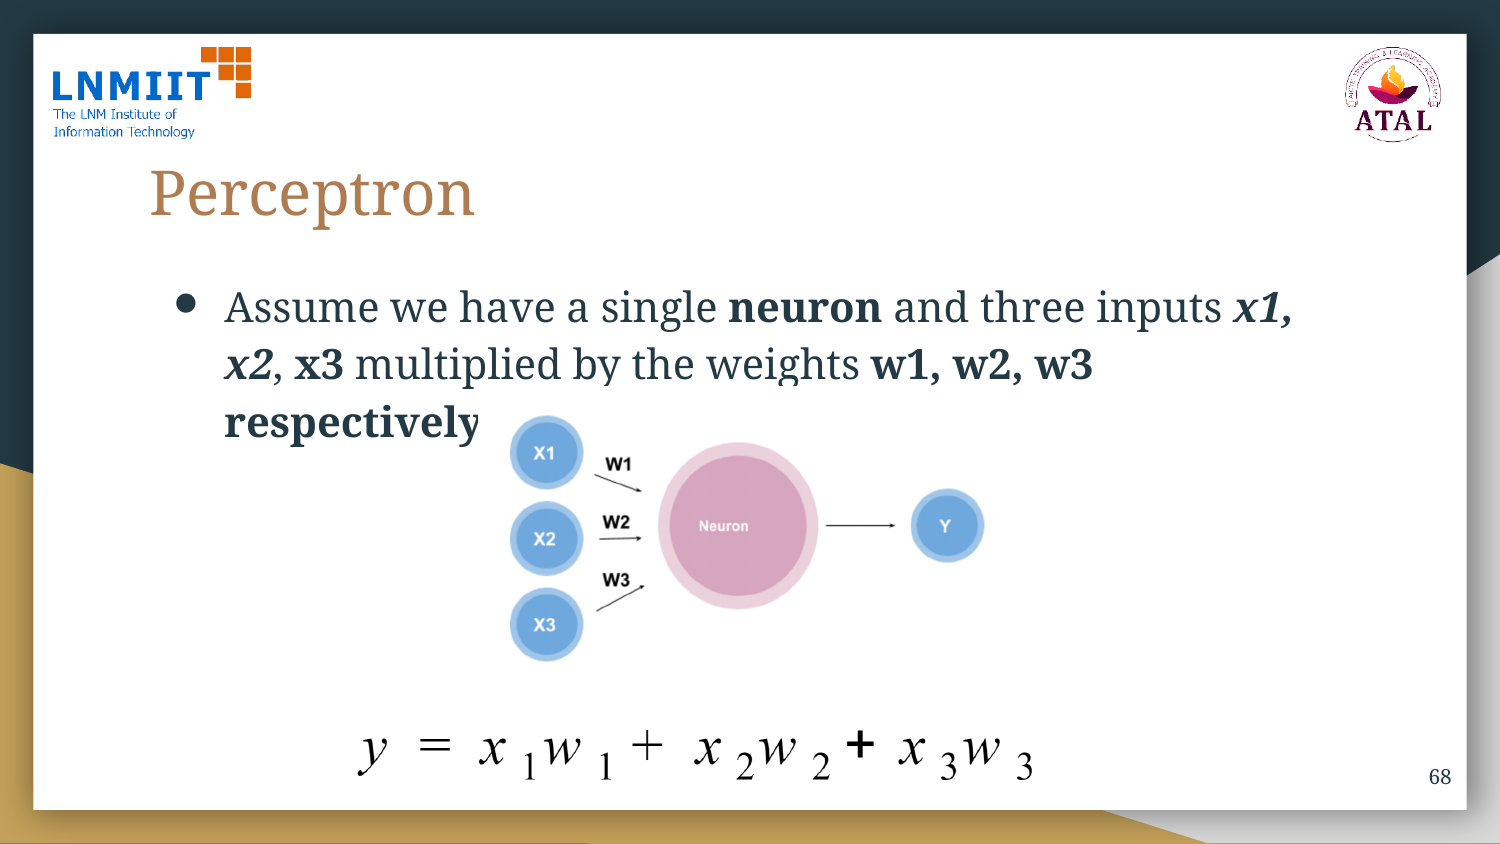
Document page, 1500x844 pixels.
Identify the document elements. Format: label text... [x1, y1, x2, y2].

picture [53, 47, 251, 139]
slide_number 68 [1376, 745, 1467, 810]
list Assume we have a single neuron and three inputs x1, x2, x3 multiplied by the weights w1, w2, w3 respectively as shown below, [134, 257, 1399, 597]
title Perceptron [134, 138, 1366, 243]
picture [342, 711, 1052, 805]
picture [1332, 43, 1447, 143]
picture [478, 386, 1012, 680]
